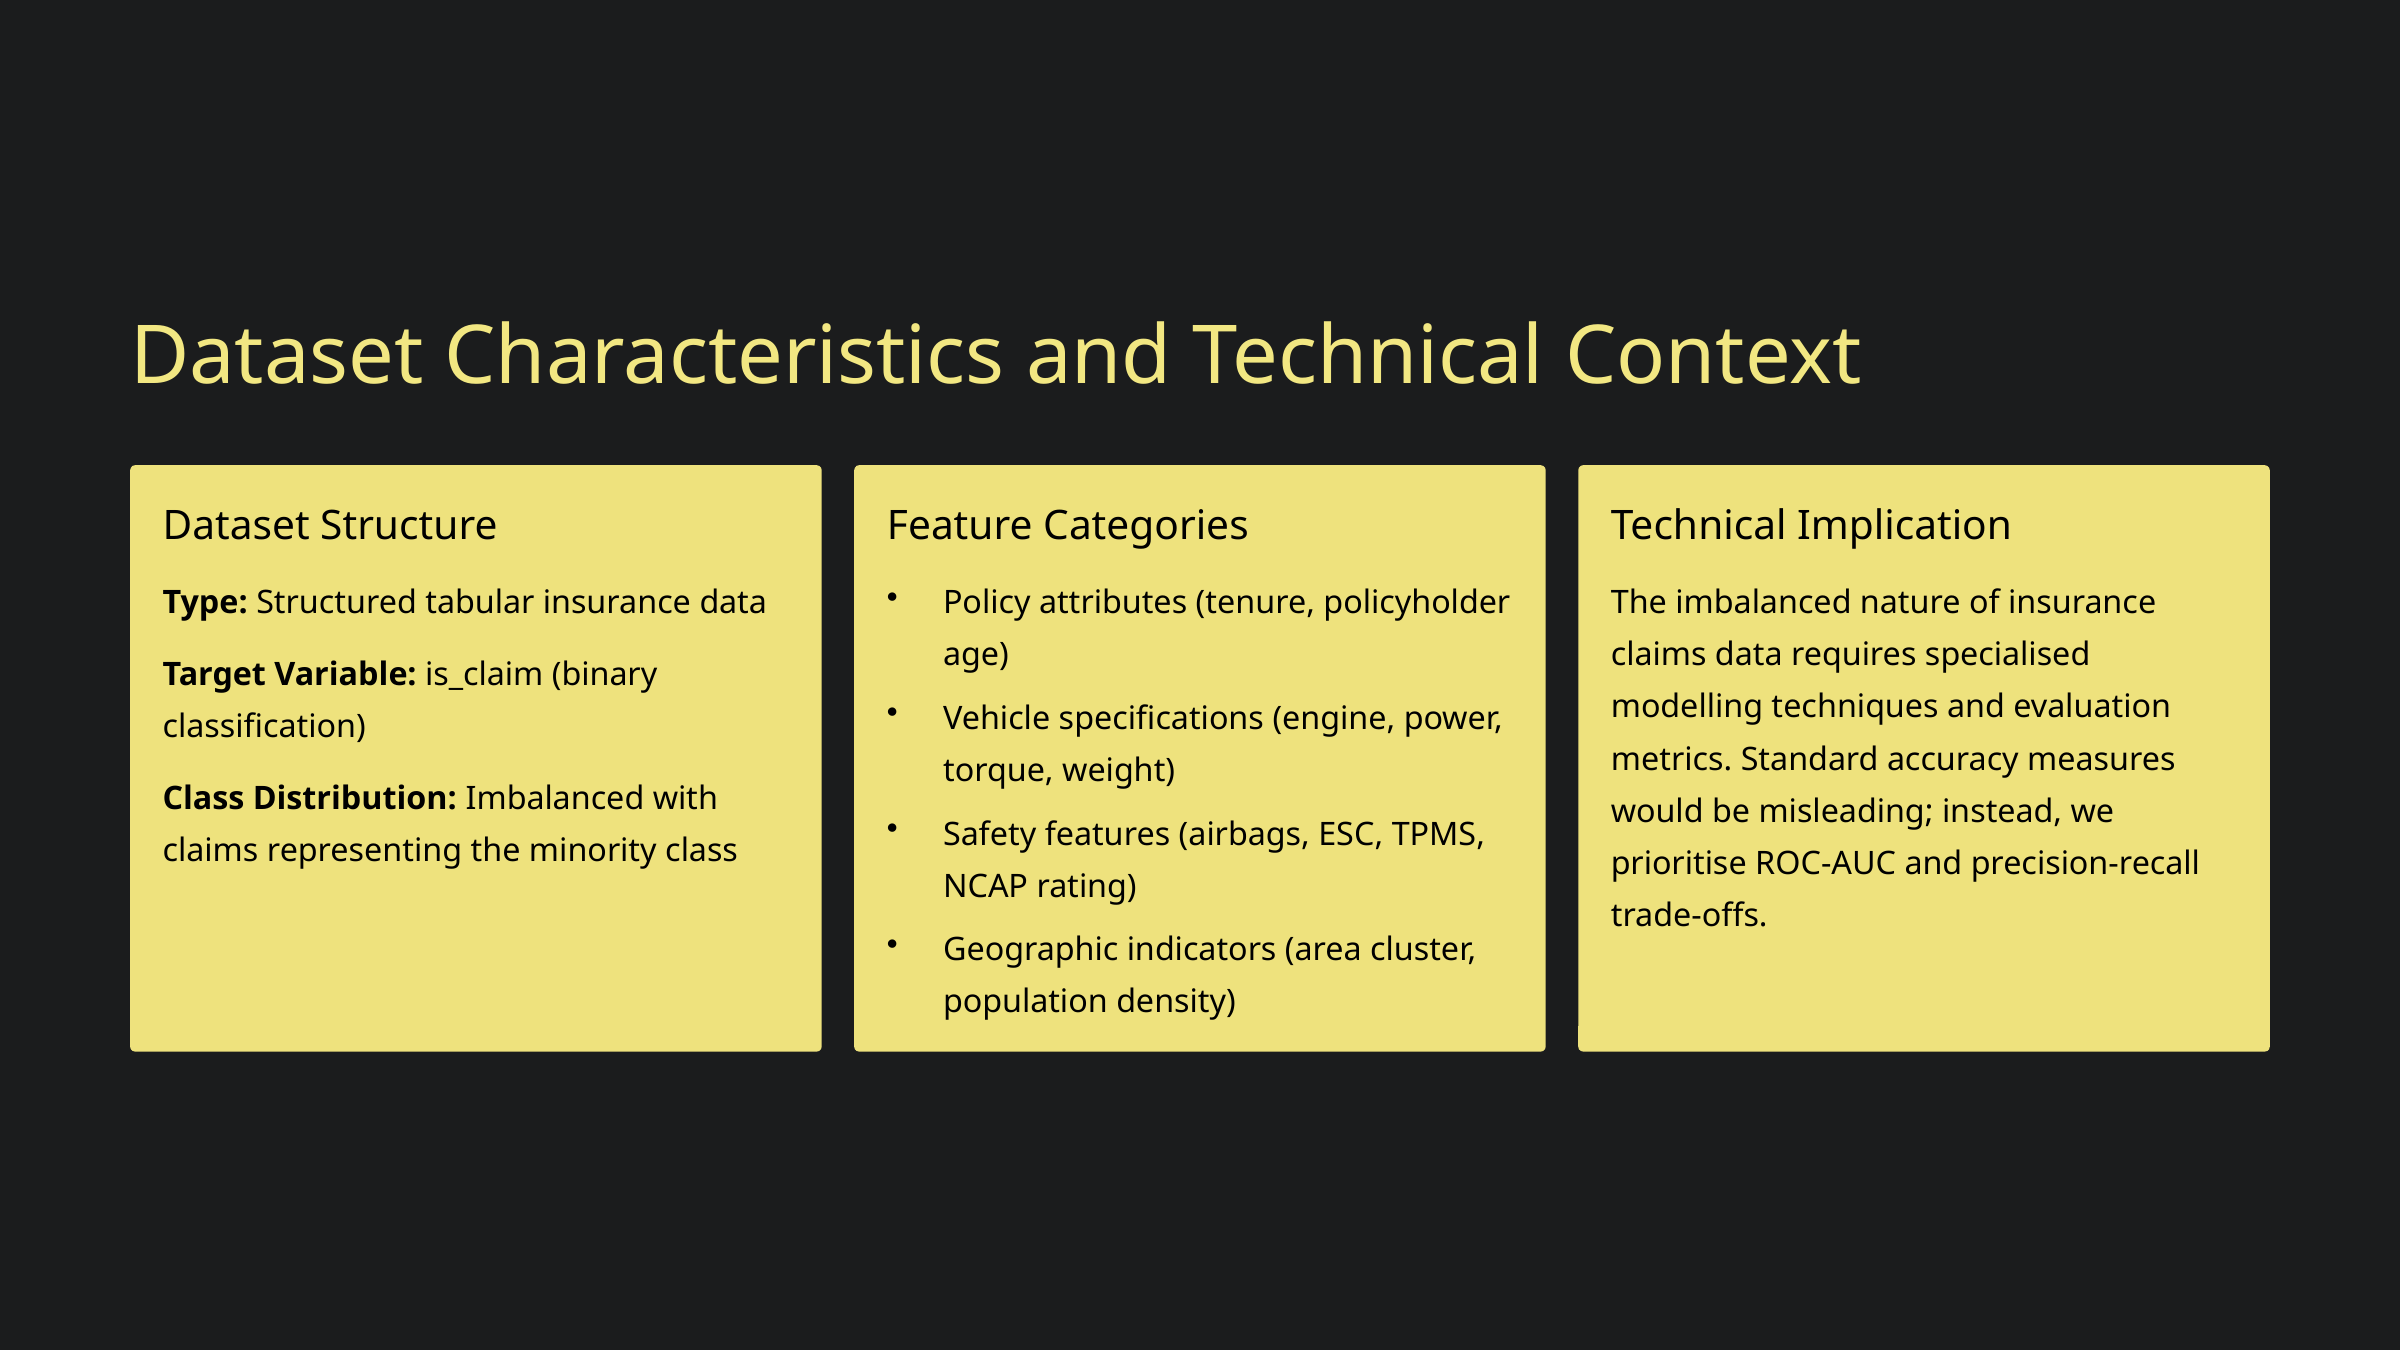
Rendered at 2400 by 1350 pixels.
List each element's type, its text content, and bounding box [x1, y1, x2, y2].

text_box Geographic indicators (area cluster, population density) [886, 914, 1514, 1019]
text_box The imbalanced nature of insurance claims data requires specialised modelling techniques and evaluation metrics. Standard accuracy measures would be misleading; instead, we prioritise ROC-AUC and precision-recall trade-offs. [1610, 568, 2238, 933]
text_box Safety features (airbags, ESC, TPMS, NCAP rating) [886, 799, 1514, 904]
text_box Feature Categories [886, 497, 1294, 549]
text_box Target Variable: is_claim (binary classification) [162, 639, 790, 744]
text_box [854, 465, 1546, 1052]
text_box Policy attributes (tenure, policyholder age) [886, 568, 1514, 673]
text_box [1578, 465, 2270, 1052]
text_box Dataset Characteristics and Technical Context [130, 298, 1935, 400]
text_box Vehicle specifications (engine, power, torque, weight) [886, 683, 1514, 788]
text_box Class Distribution: Imbalanced with claims representing the minority class [162, 763, 790, 868]
text_box Dataset Structure [162, 497, 570, 549]
text_box [130, 465, 822, 1052]
text_box Type: Structured tabular insurance data [162, 568, 790, 621]
text_box Technical Implication [1610, 497, 2034, 549]
